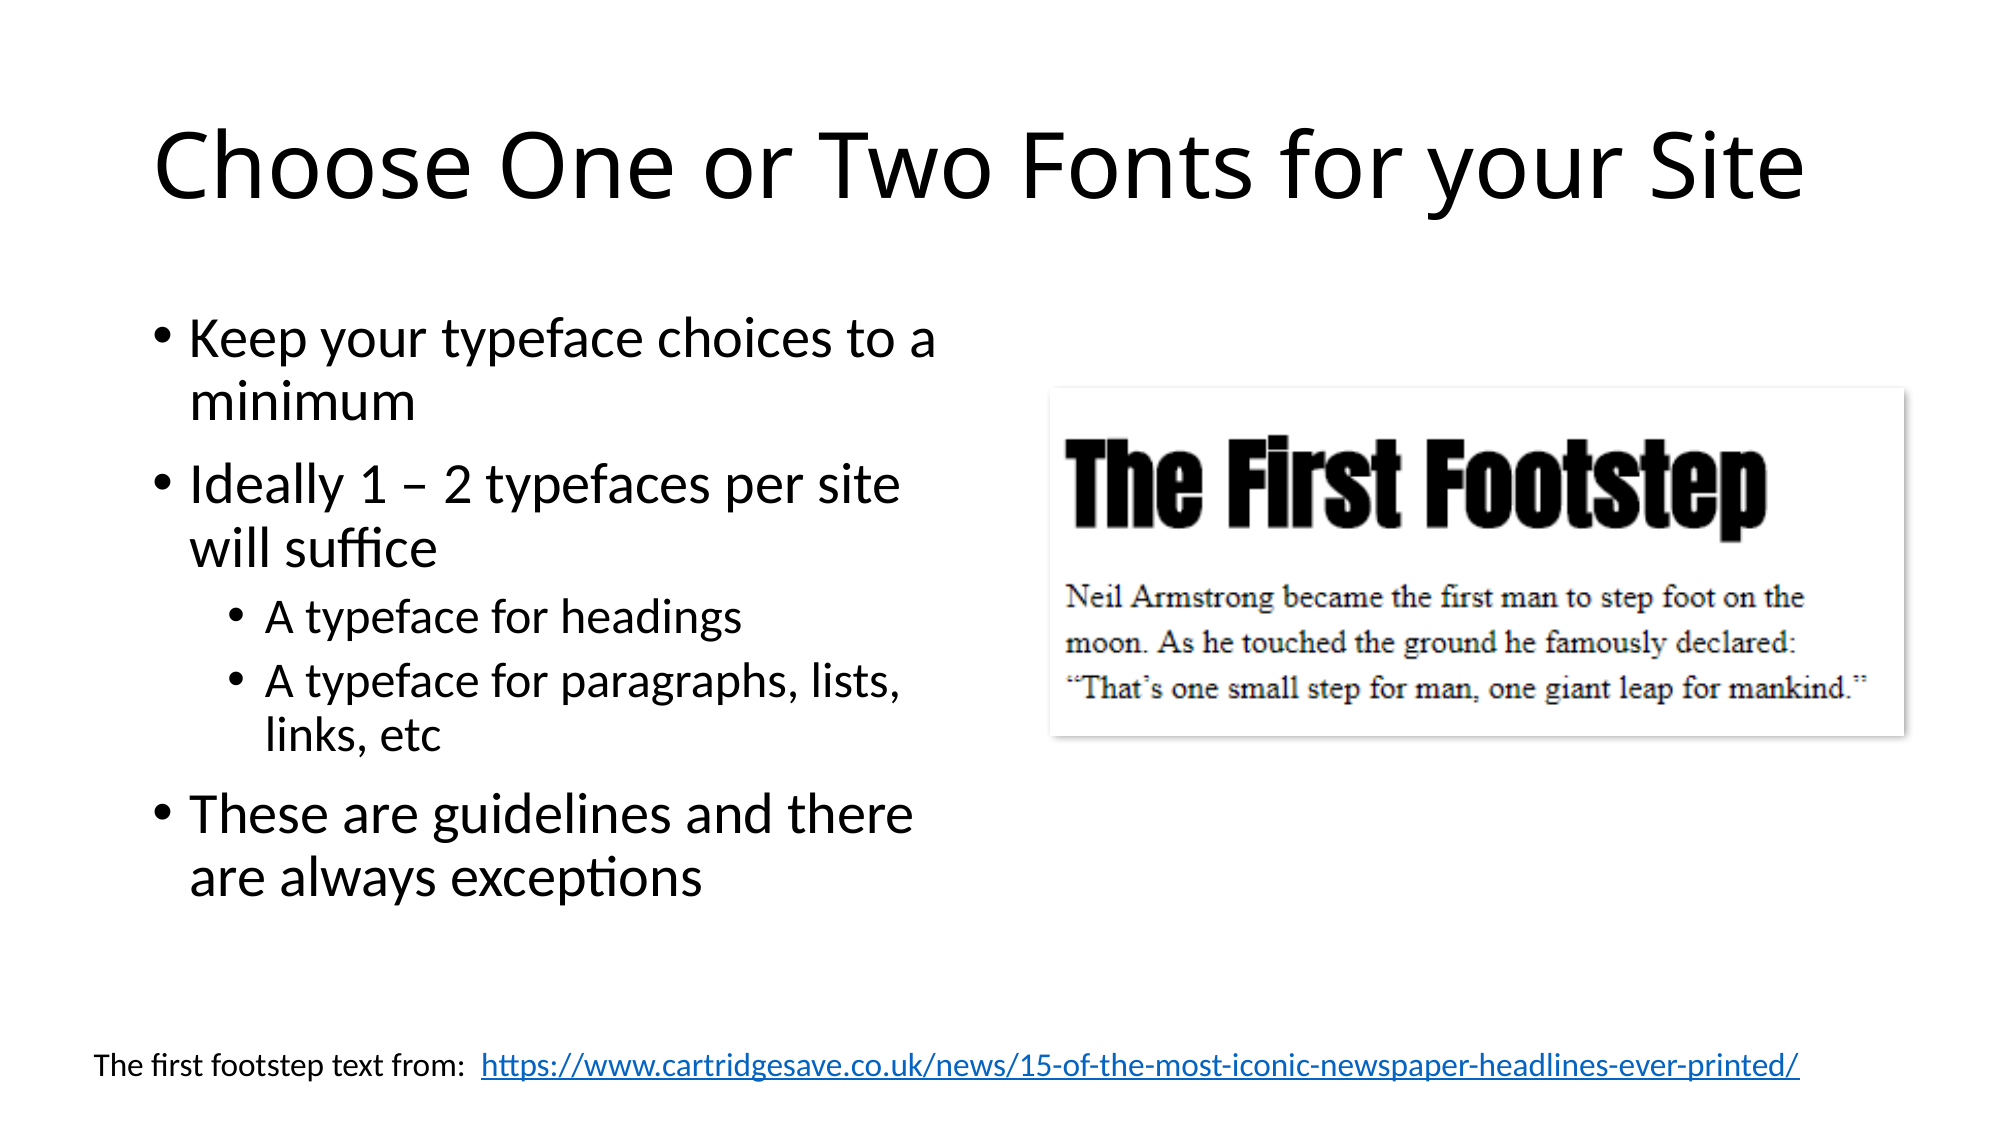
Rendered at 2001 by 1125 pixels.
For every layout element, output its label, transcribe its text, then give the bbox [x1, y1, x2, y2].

text_box The first footstep text from: https://www.cartridgesave.co.uk/news/15-of-the-most-iconic-newspaper-headlines-ever-printed/ [78, 1035, 1844, 1090]
picture [1050, 388, 1904, 736]
list Keep your typeface choices to a minimum Ideally 1 – 2 typefaces per site will suffice A typeface for headings A typeface for paragraphs, lists, links, etc These are guidelines and there are always exceptions [137, 299, 983, 1014]
title Choose One or Two Fonts for your Site [137, 59, 1863, 278]
